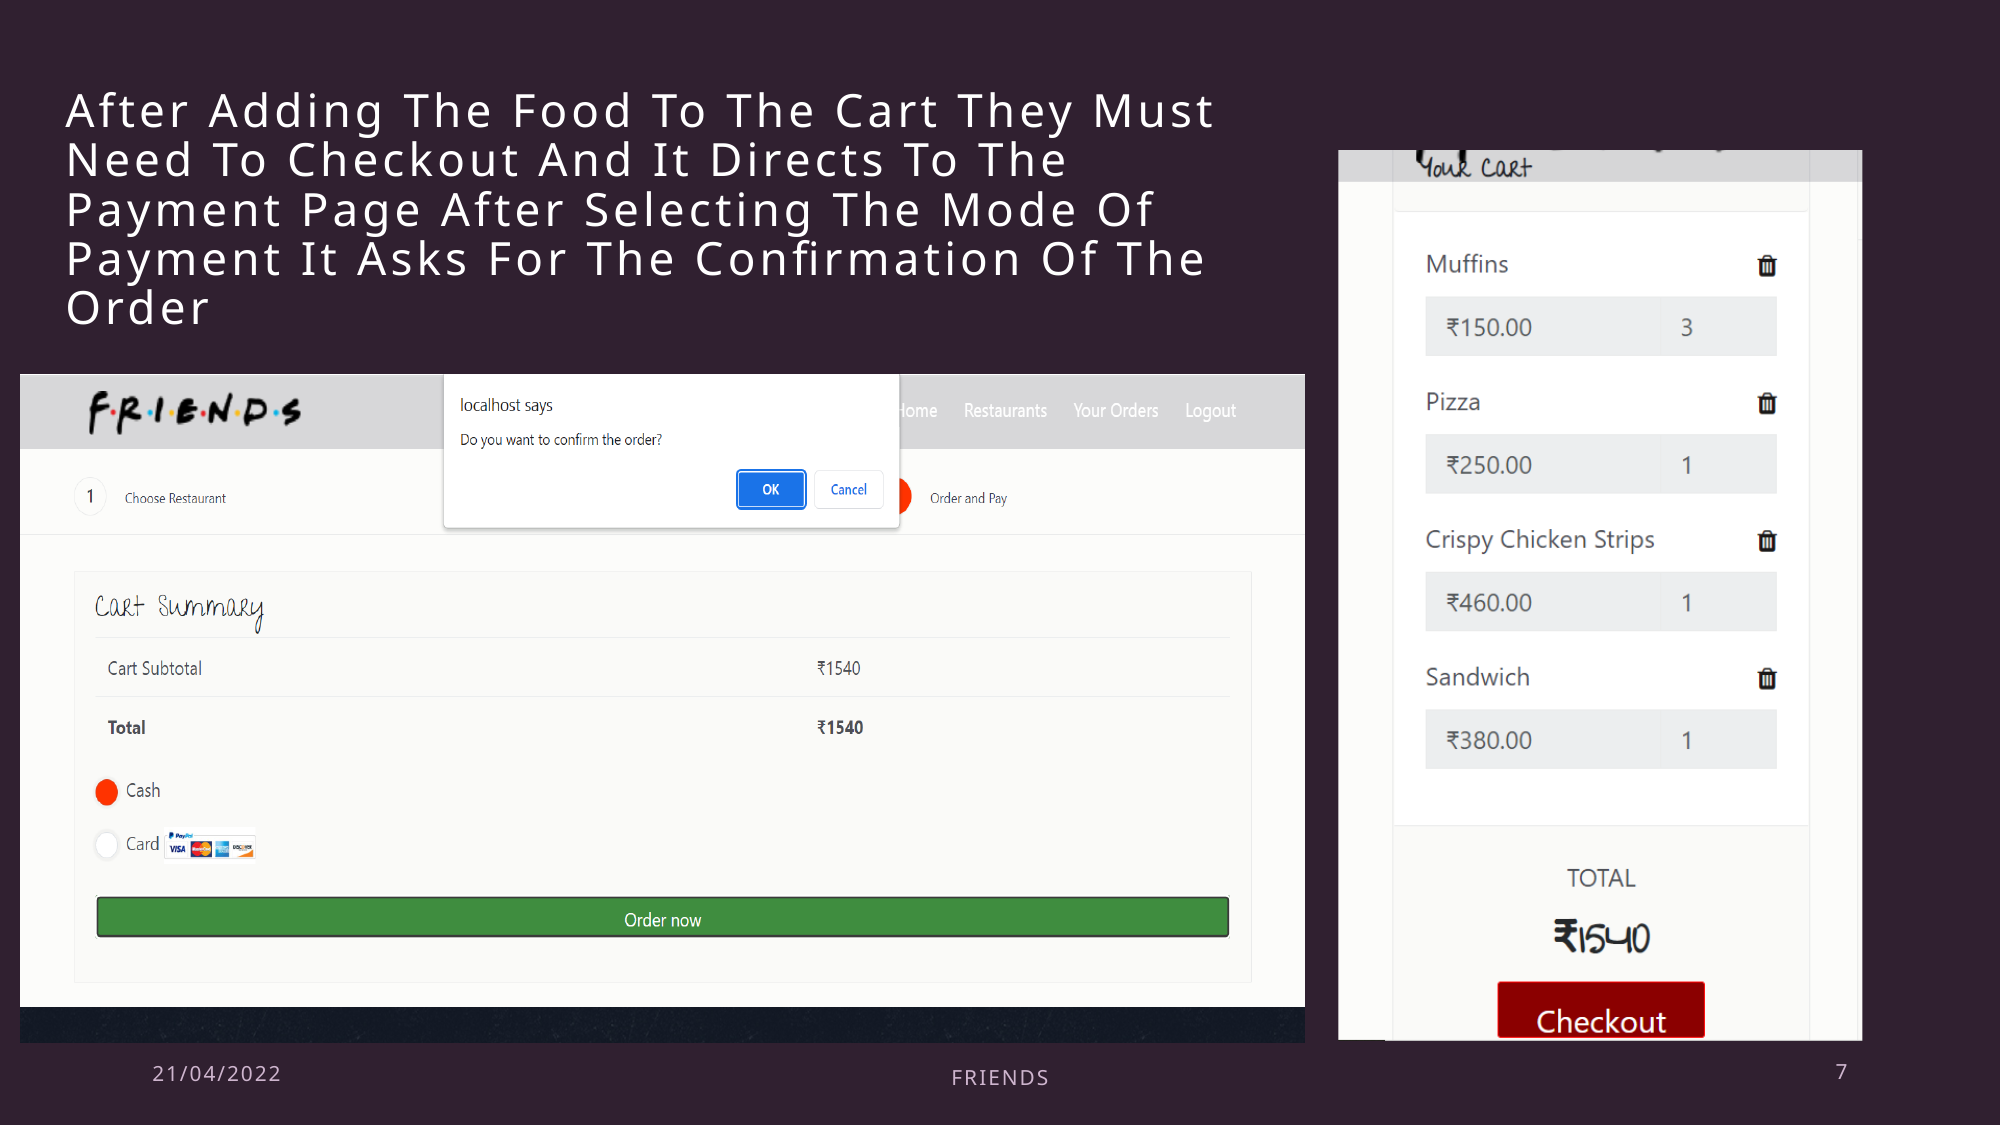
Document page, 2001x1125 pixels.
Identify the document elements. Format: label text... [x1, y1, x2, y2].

slide_number 7 [1412, 1042, 1863, 1103]
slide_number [137, 1043, 588, 1103]
title After Adding The Food To The Cart They Must Need To Checkout And It Directs To The Payment Page After Selecting The Mode Of Payment It Asks For The Confirmation Of The Order [50, 122, 1305, 300]
footer Friends [662, 1047, 1338, 1108]
picture [1338, 150, 1863, 1041]
picture [19, 374, 1305, 1043]
